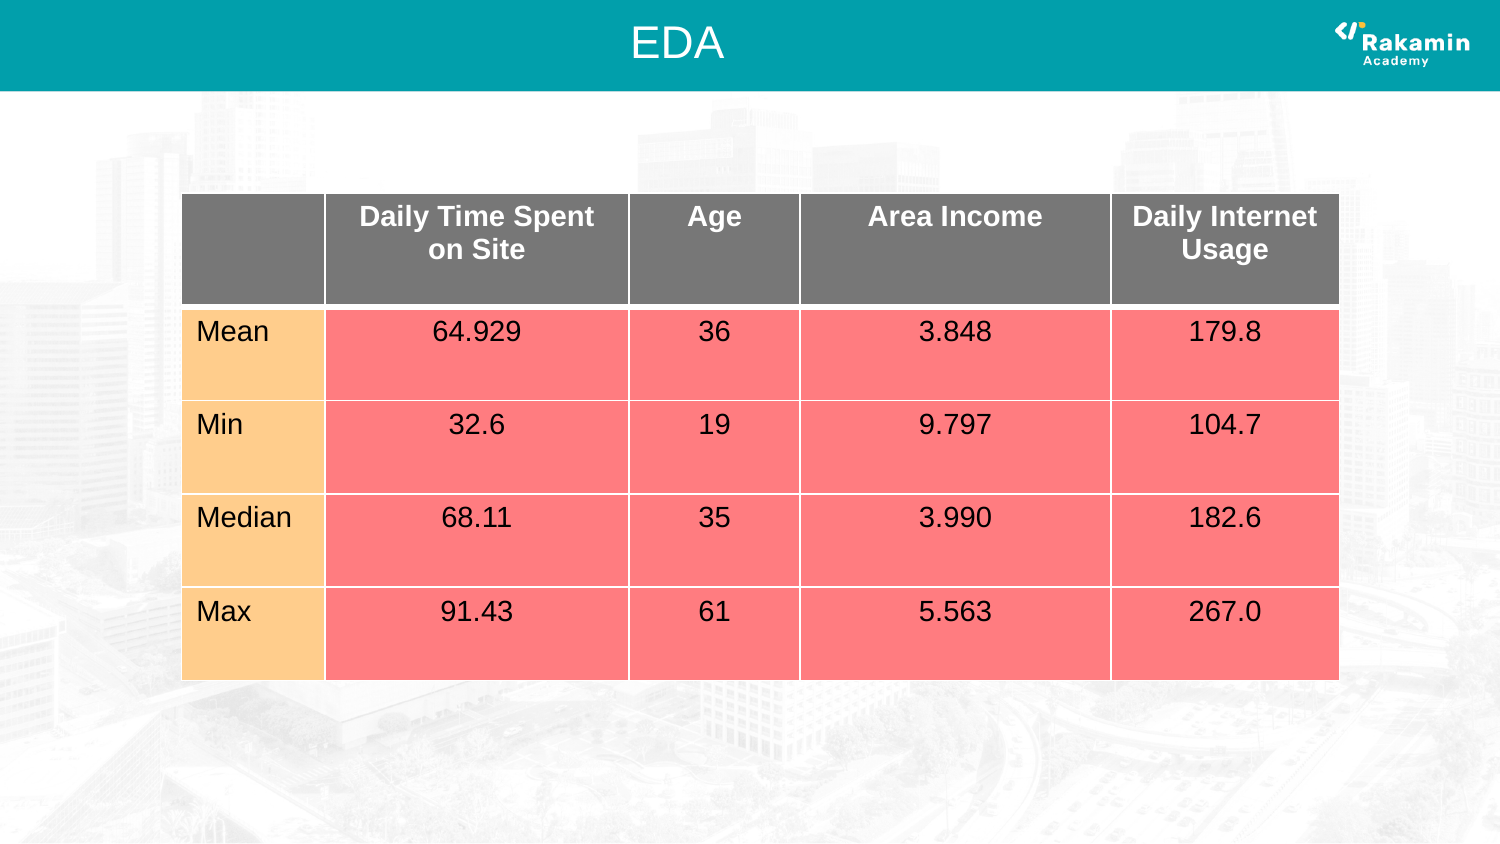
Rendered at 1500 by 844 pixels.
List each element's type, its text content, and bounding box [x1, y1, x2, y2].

table_cell 182.6 [1112, 495, 1339, 586]
table_header Daily Internet Usage [1112, 194, 1339, 304]
table_cell 179.8 [1112, 310, 1339, 400]
table_cell 9.797 [801, 401, 1110, 493]
table_cell 267.0 [1112, 588, 1339, 680]
picture [0, 0, 1500, 844]
table_cell Mean [182, 310, 324, 400]
table_cell 5.563 [801, 588, 1110, 680]
table_cell 19 [630, 401, 799, 493]
table_header [182, 194, 324, 304]
table_cell 32.6 [326, 401, 628, 493]
table_cell Median [182, 495, 324, 586]
table_cell Min [182, 401, 324, 493]
table_header Age [630, 194, 799, 304]
table_cell 3.848 [801, 310, 1110, 400]
table_cell 104.7 [1112, 401, 1339, 493]
table_cell Max [182, 588, 324, 680]
table_cell 91.43 [326, 588, 628, 680]
table_header Area Income [801, 194, 1110, 304]
table_cell 61 [630, 588, 799, 680]
table_cell 3.990 [801, 495, 1110, 586]
table_header Daily Time Spent on Site [326, 194, 628, 304]
table_cell 35 [630, 495, 799, 586]
title EDA [51, 0, 1304, 92]
table_cell 64.929 [326, 310, 628, 400]
table_cell 36 [630, 310, 799, 400]
table_cell 68.11 [326, 495, 628, 586]
